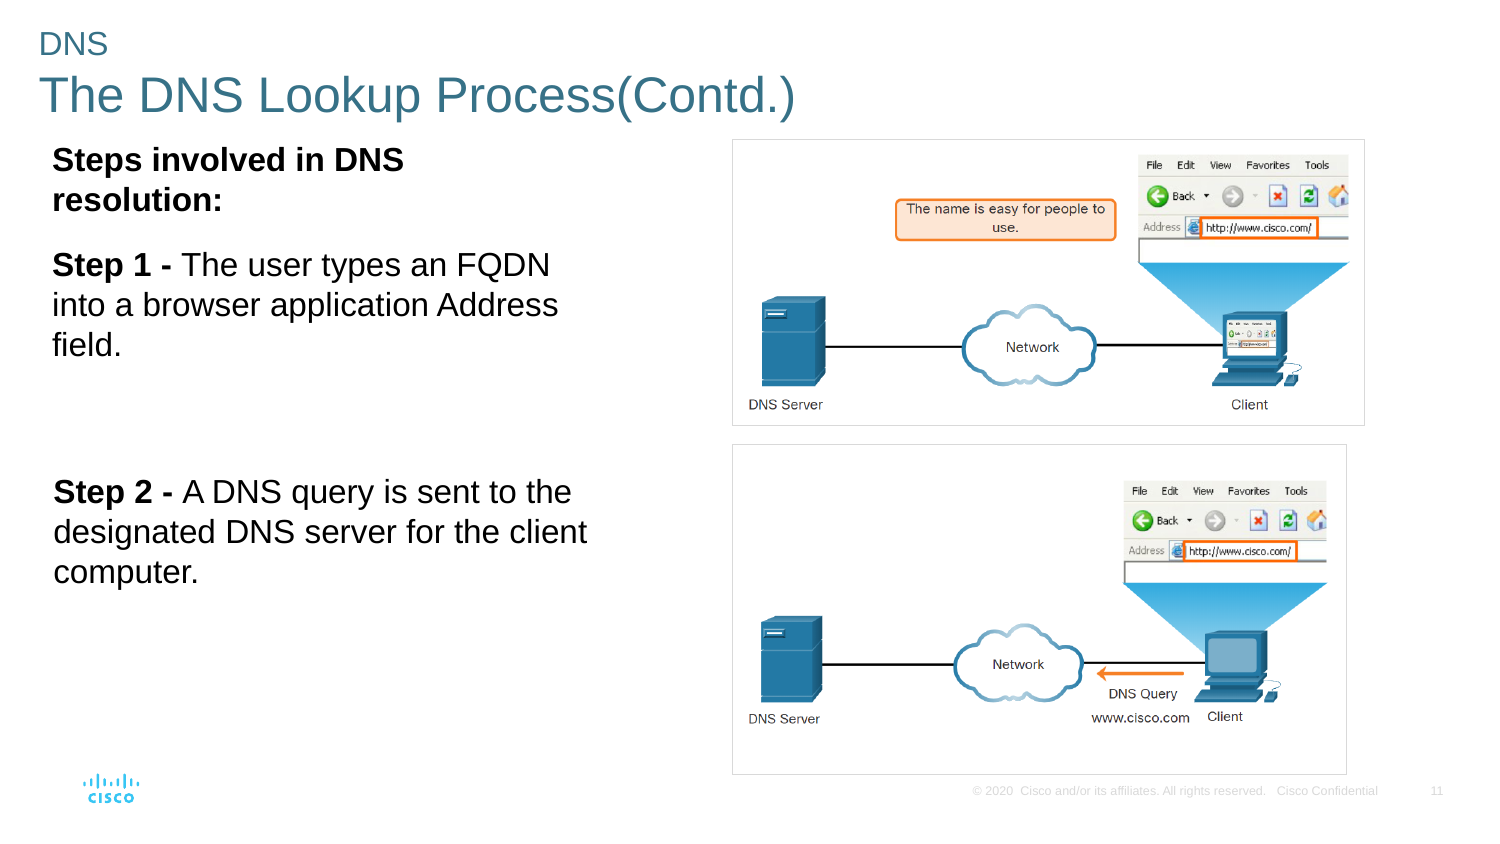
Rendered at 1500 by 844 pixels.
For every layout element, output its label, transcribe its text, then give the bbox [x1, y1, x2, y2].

list Steps involved in DNS resolution: Step 1 - The user types an FQDN into a browser application Address field. [37, 131, 599, 372]
picture [732, 139, 1365, 426]
text_box Step 2 - A DNS query is sent to the designated DNS server for the client computer. [38, 463, 727, 598]
picture [732, 443, 1347, 775]
text_box DNS The DNS Lookup Process(Contd.) [23, 10, 1500, 135]
